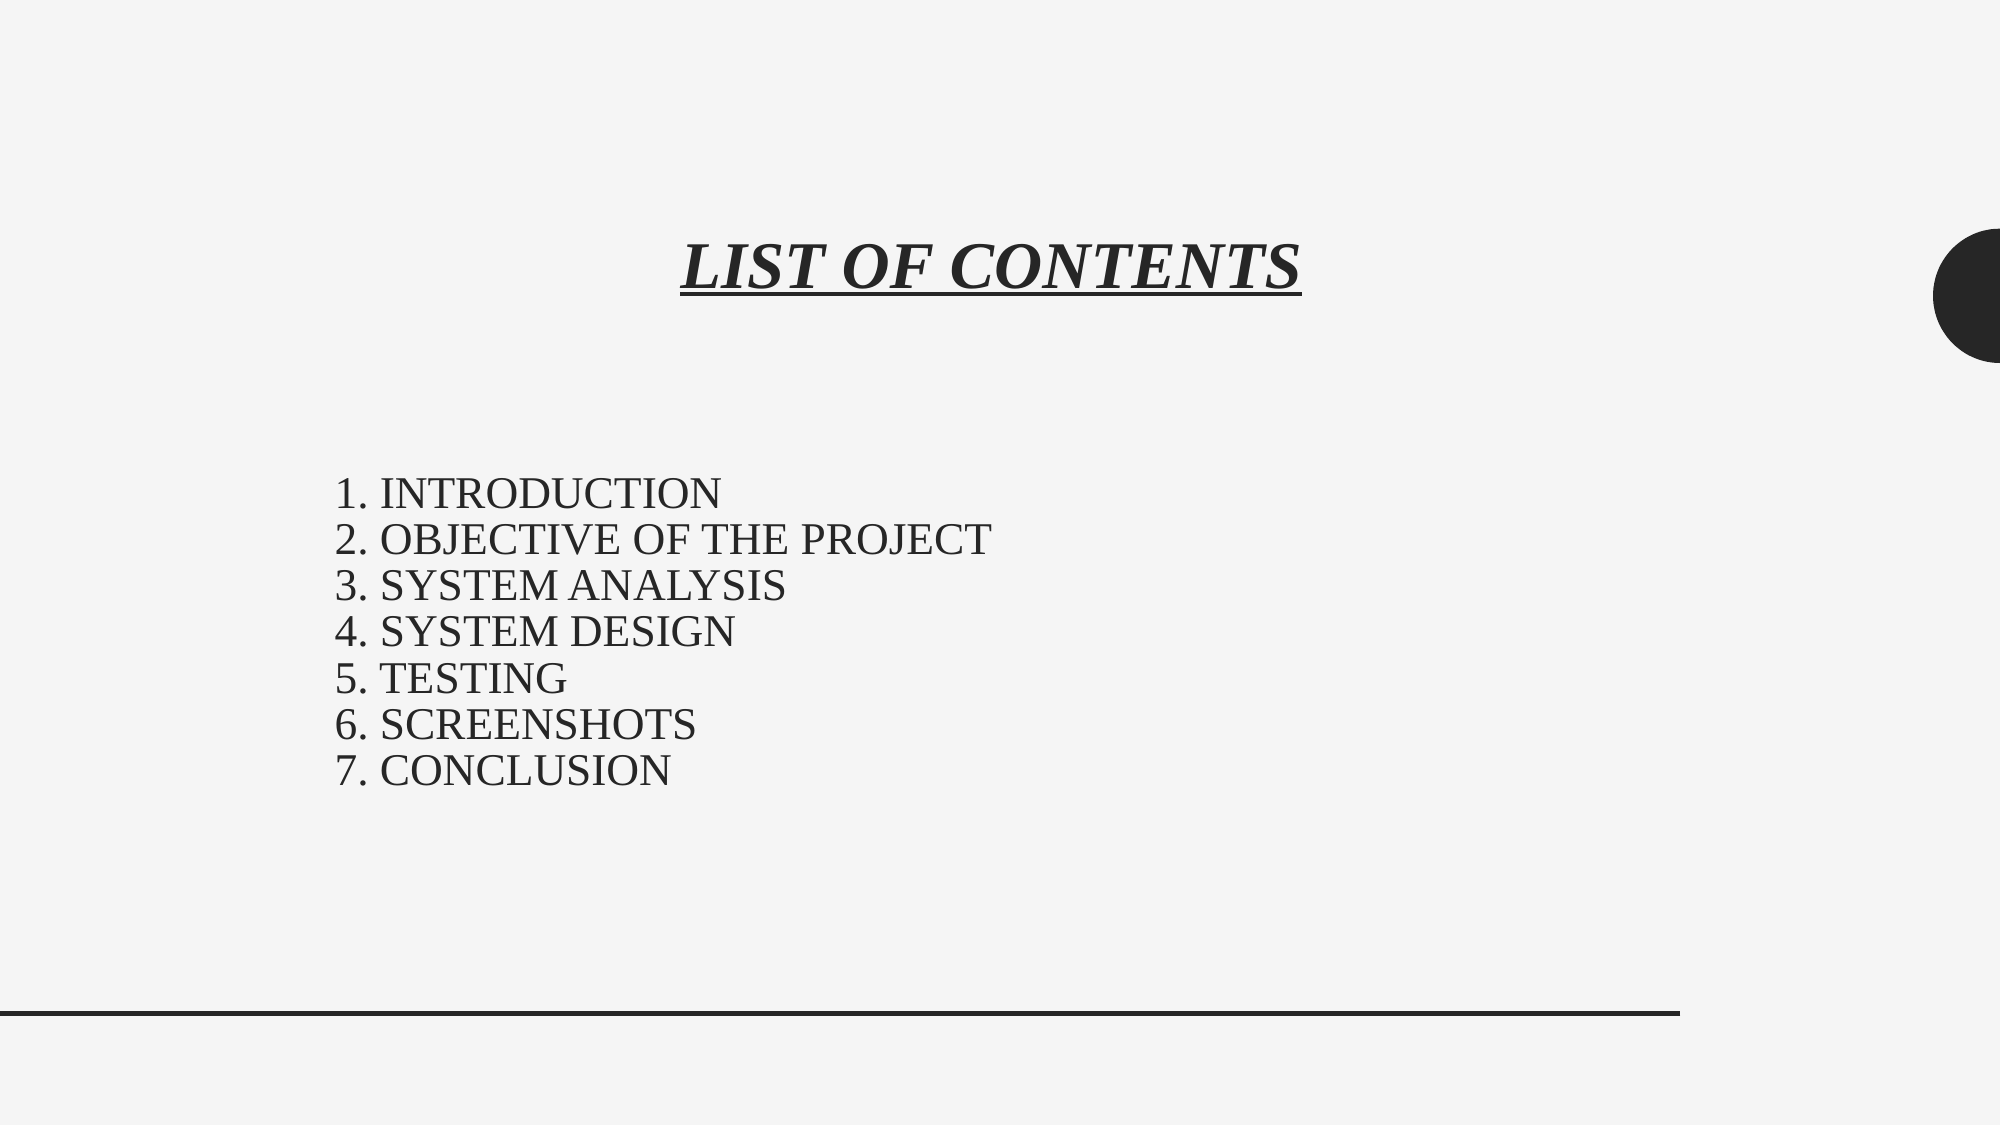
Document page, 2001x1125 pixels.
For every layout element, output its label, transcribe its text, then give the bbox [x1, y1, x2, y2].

list LIST OF CONTENTS [302, 228, 1681, 363]
title 1. Introduction 2. Objective of the project 3. System Analysis 4. System design 5. testing 6. screenshots 7. conclusion [319, 421, 1681, 961]
